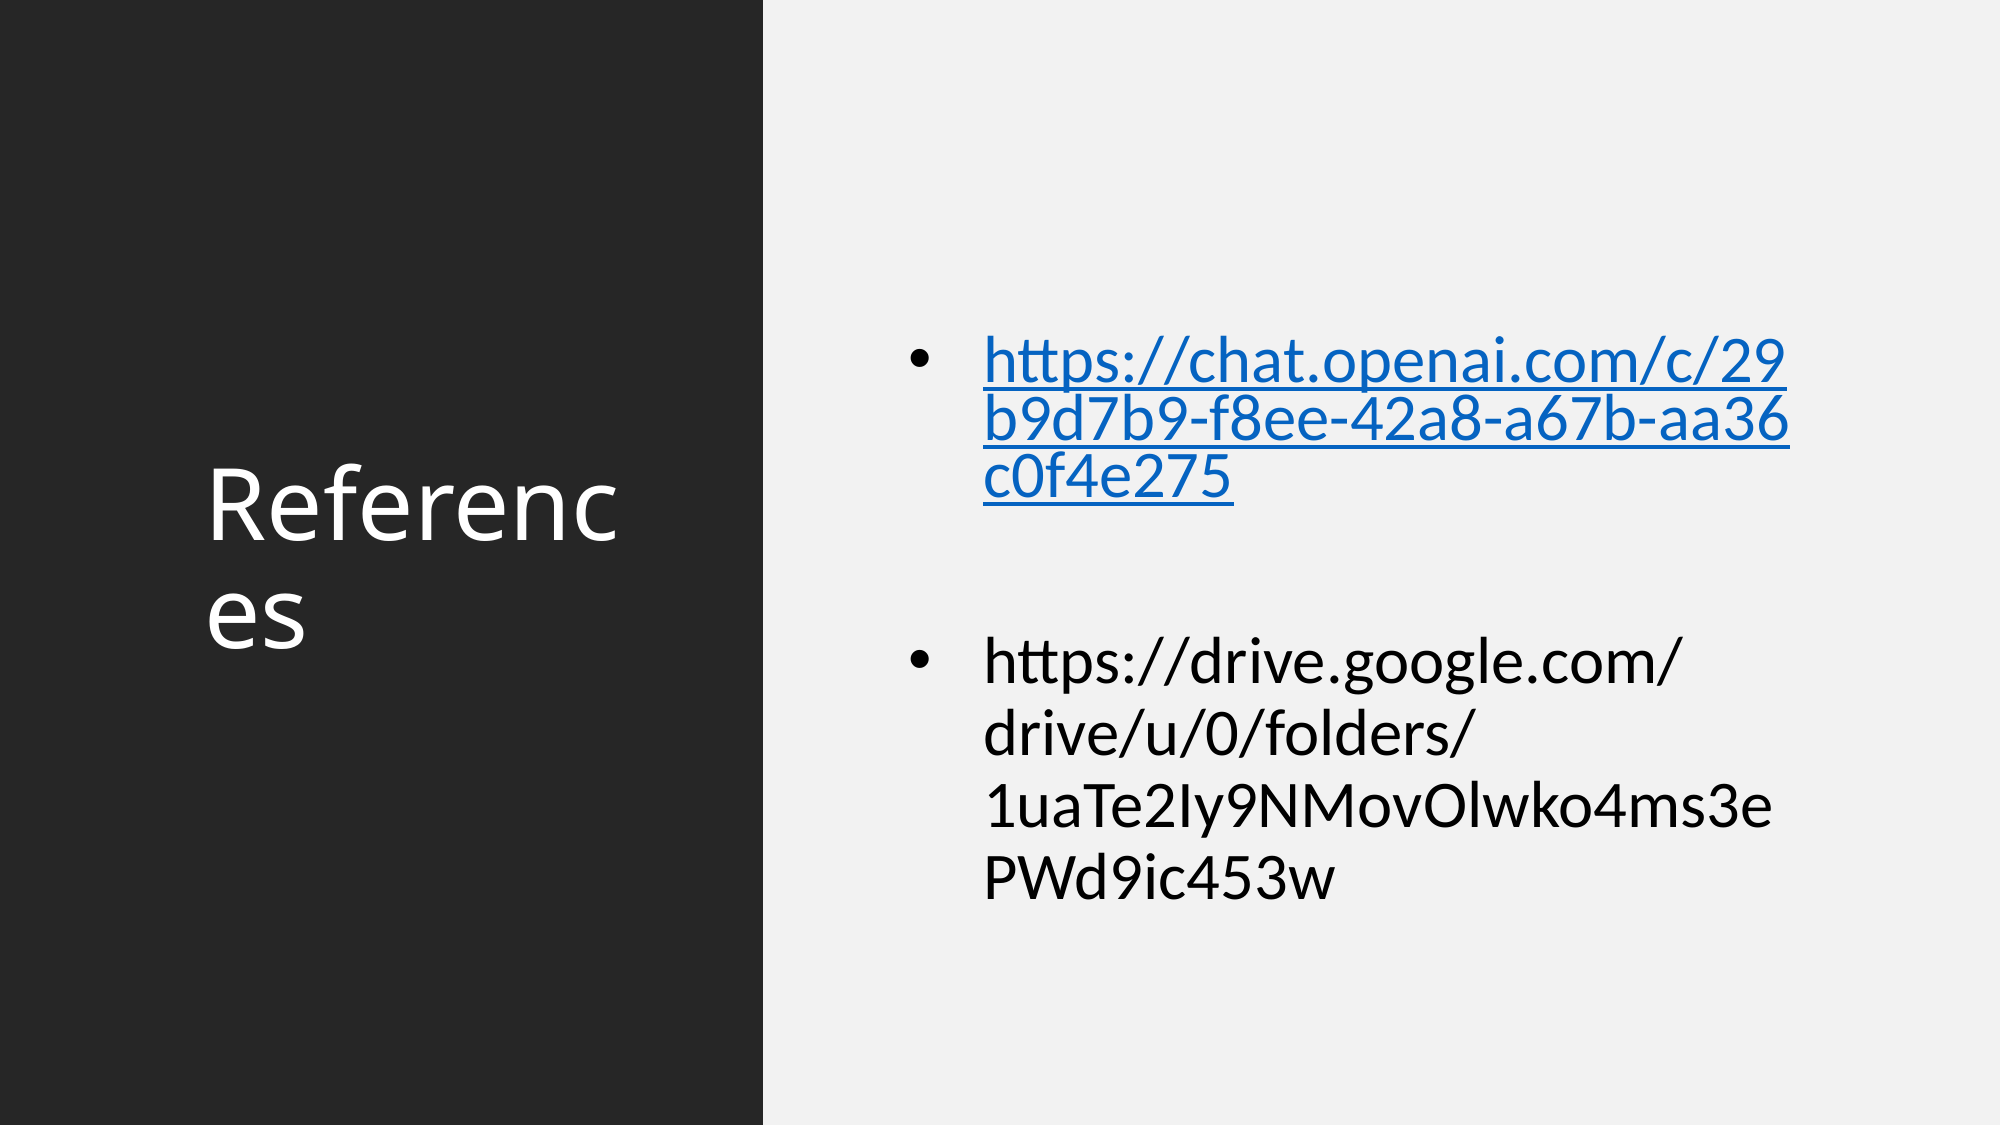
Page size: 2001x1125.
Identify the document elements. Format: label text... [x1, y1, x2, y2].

text_box [0, 0, 762, 1125]
subtitle https://chat.openai.com/c/29b9d7b9-f8ee-42a8-a67b-aa36c0f4e275 https://drive.google.com/drive/u/0/folders/1uaTe2Iy9NMovOlwko4ms3ePWd9ic453w [893, 104, 1812, 1020]
title References [189, 104, 666, 1020]
text_box [762, 0, 2000, 1125]
